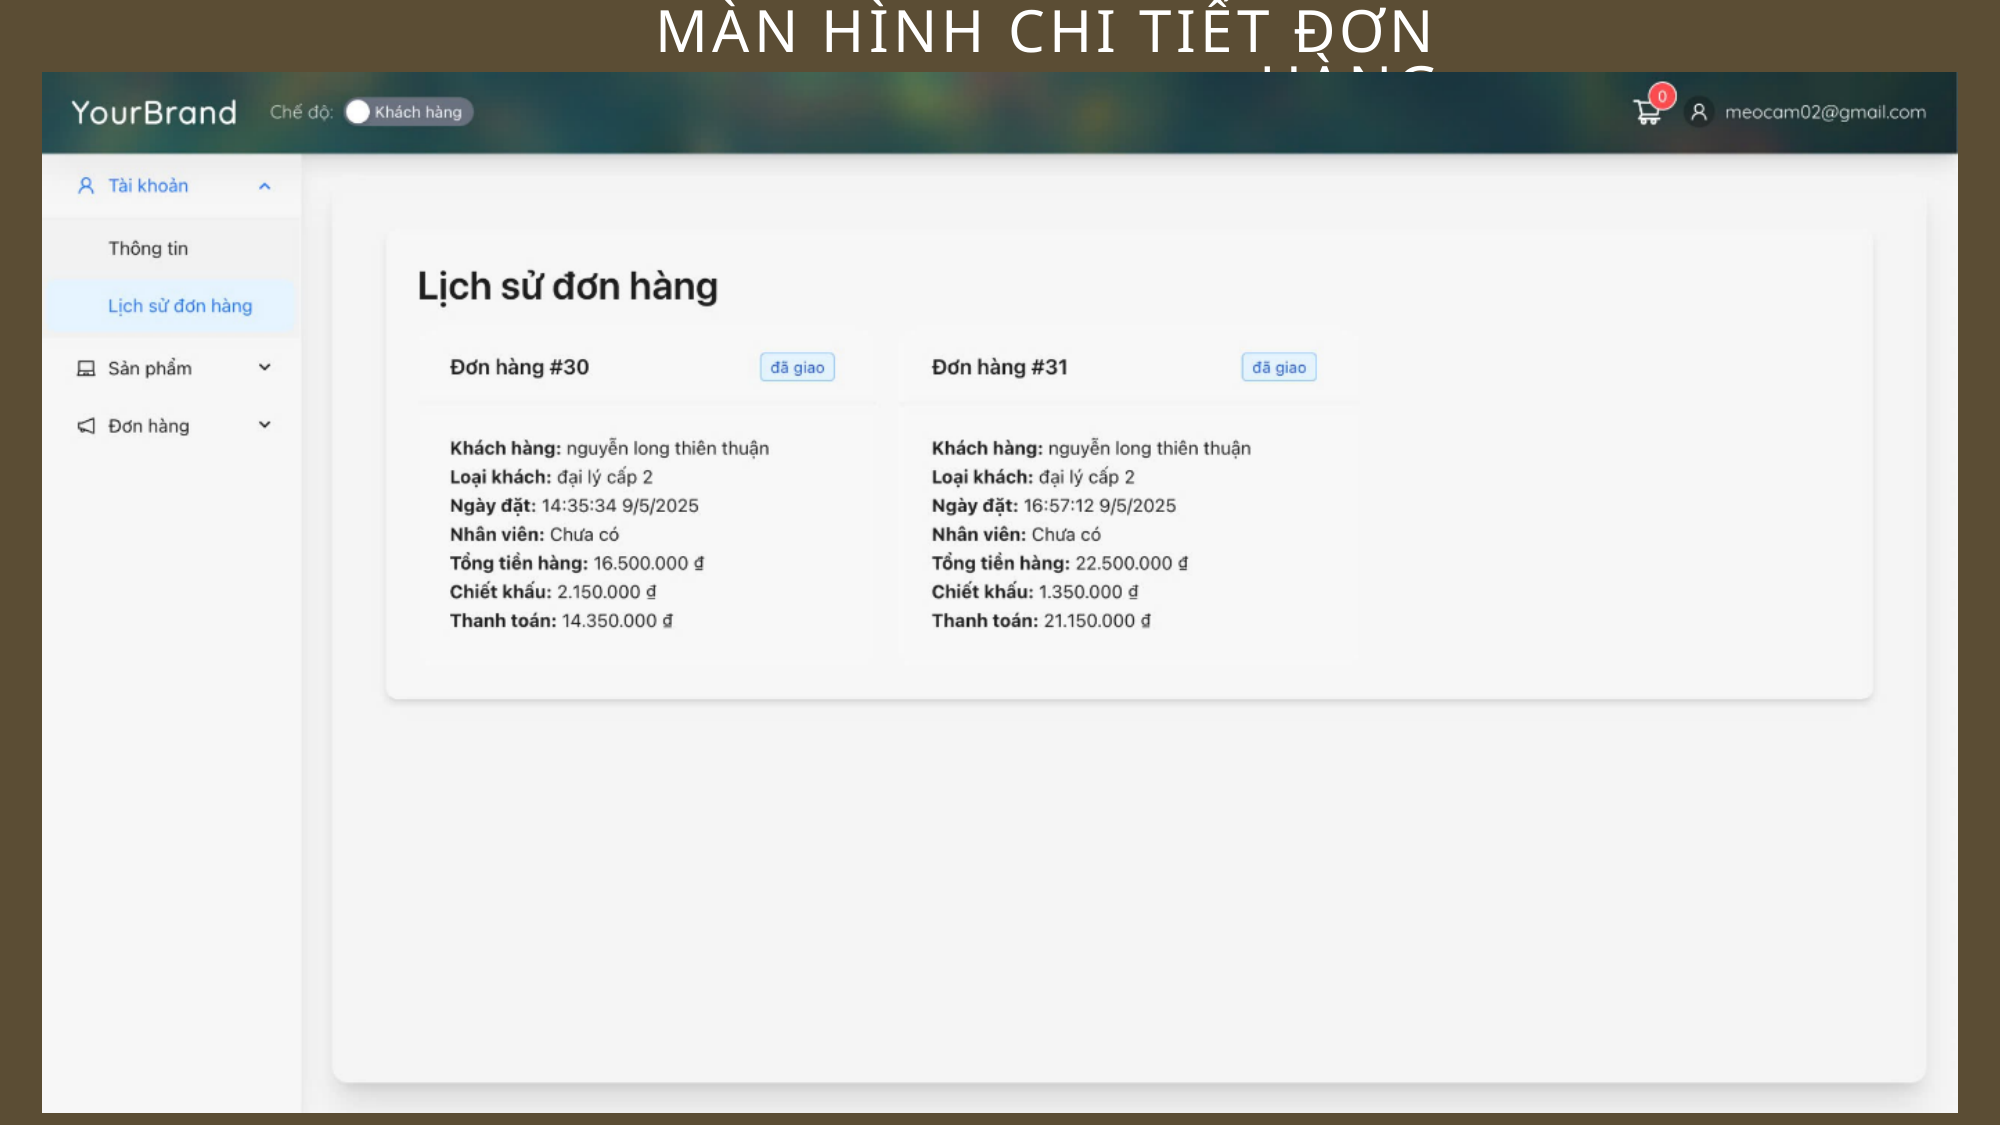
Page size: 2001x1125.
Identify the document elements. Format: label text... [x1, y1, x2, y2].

text_box [0, 0, 2000, 1125]
picture [41, 72, 1959, 1113]
text_box Màn hình chi tiết đơn hàng [454, 0, 1454, 66]
